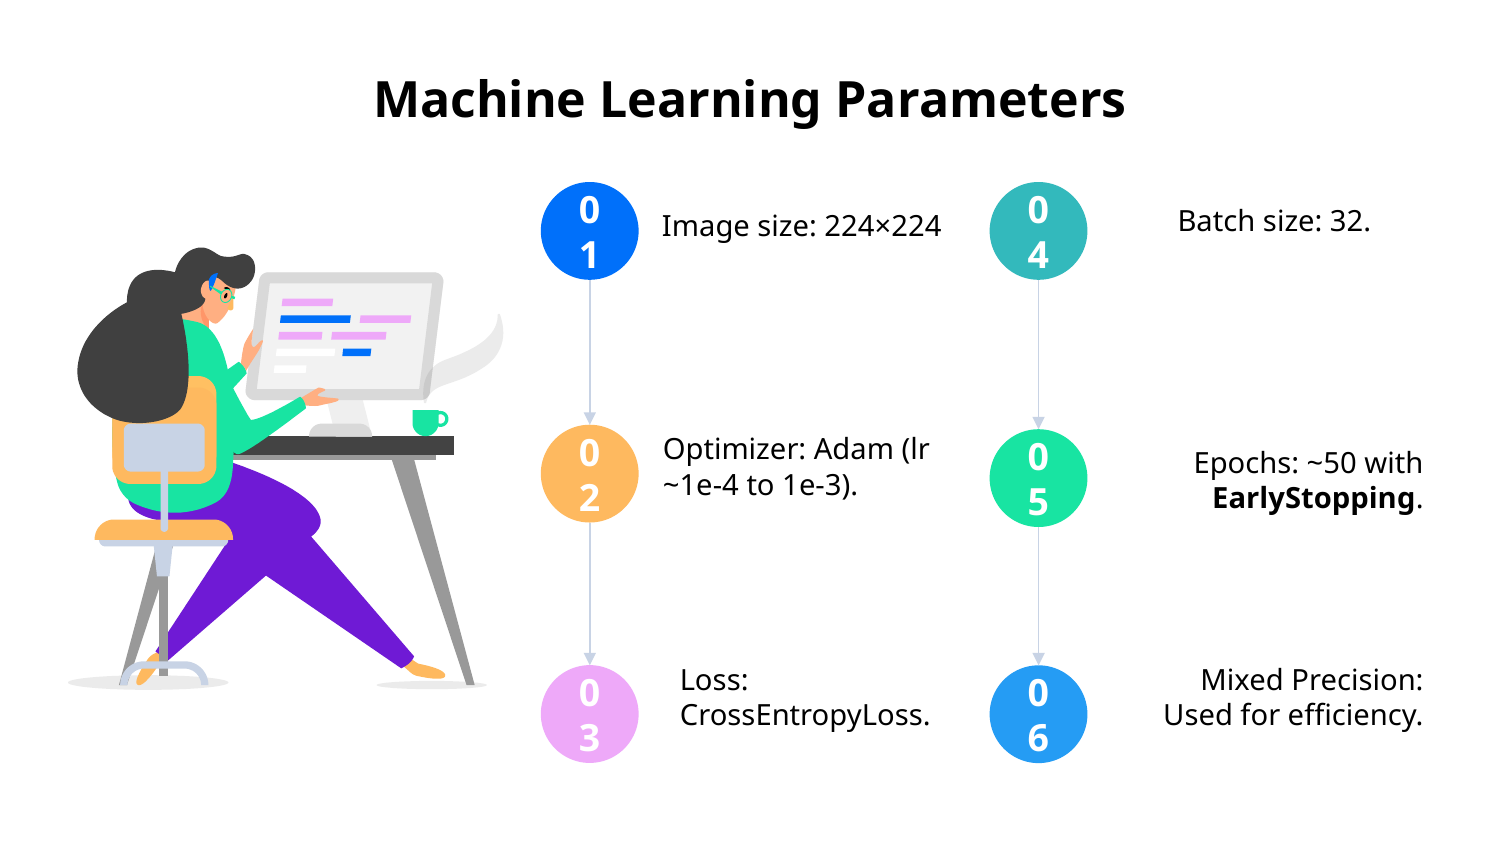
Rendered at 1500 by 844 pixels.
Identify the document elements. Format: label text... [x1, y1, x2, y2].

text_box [989, 181, 1488, 281]
title Machine Learning Parameters [75, 67, 1425, 129]
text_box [989, 429, 1439, 542]
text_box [540, 664, 988, 764]
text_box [540, 181, 988, 281]
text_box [540, 424, 964, 523]
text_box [989, 665, 1439, 764]
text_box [67, 247, 504, 691]
